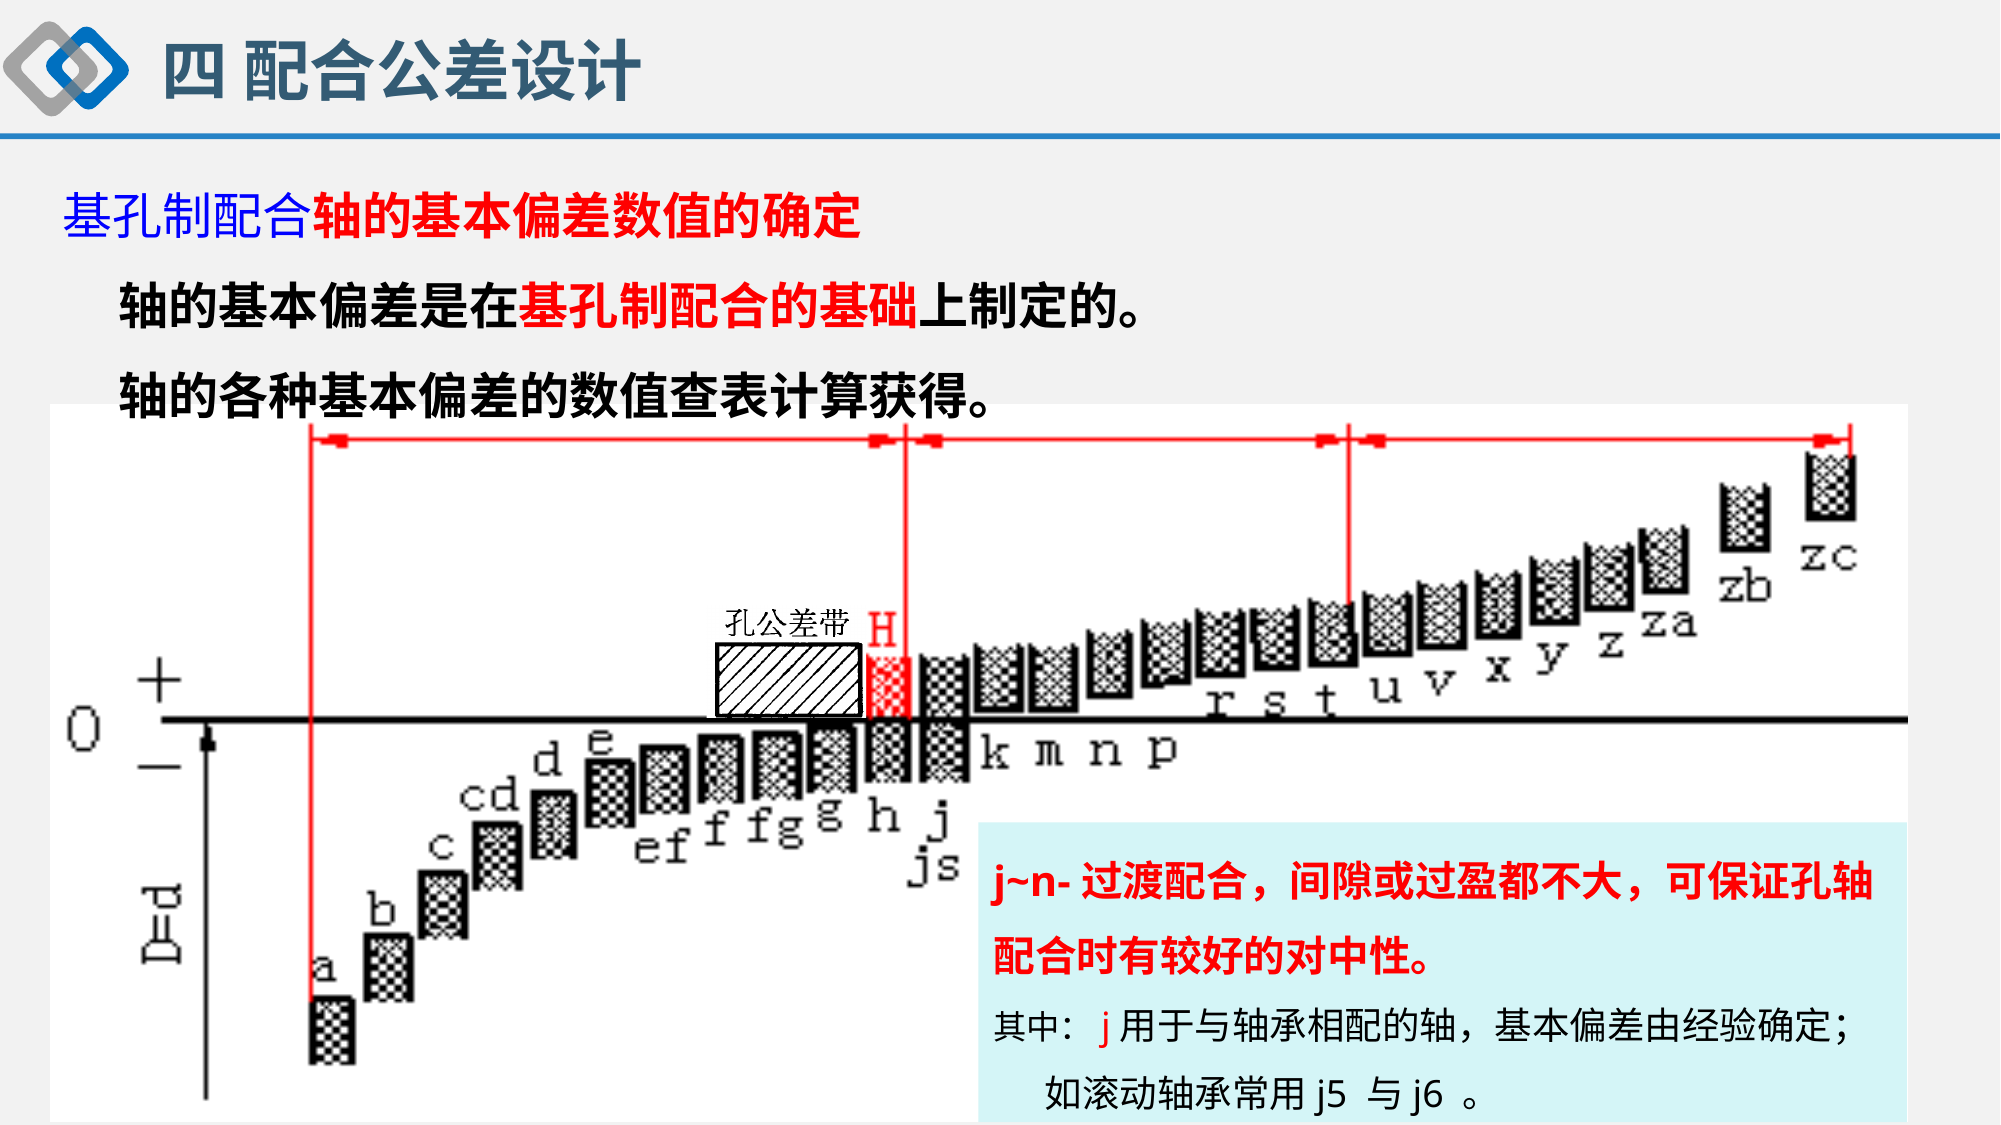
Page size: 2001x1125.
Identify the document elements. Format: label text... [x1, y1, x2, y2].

text_box 基孔制配合轴的基本偏差数值的确定 轴的基本偏差是在基孔制配合的基础上制定的。 轴的各种基本偏差的数值查表计算获得。 [47, 146, 1398, 408]
text_box 四 配合公差设计 [146, 0, 1038, 144]
picture [49, 404, 1908, 1122]
